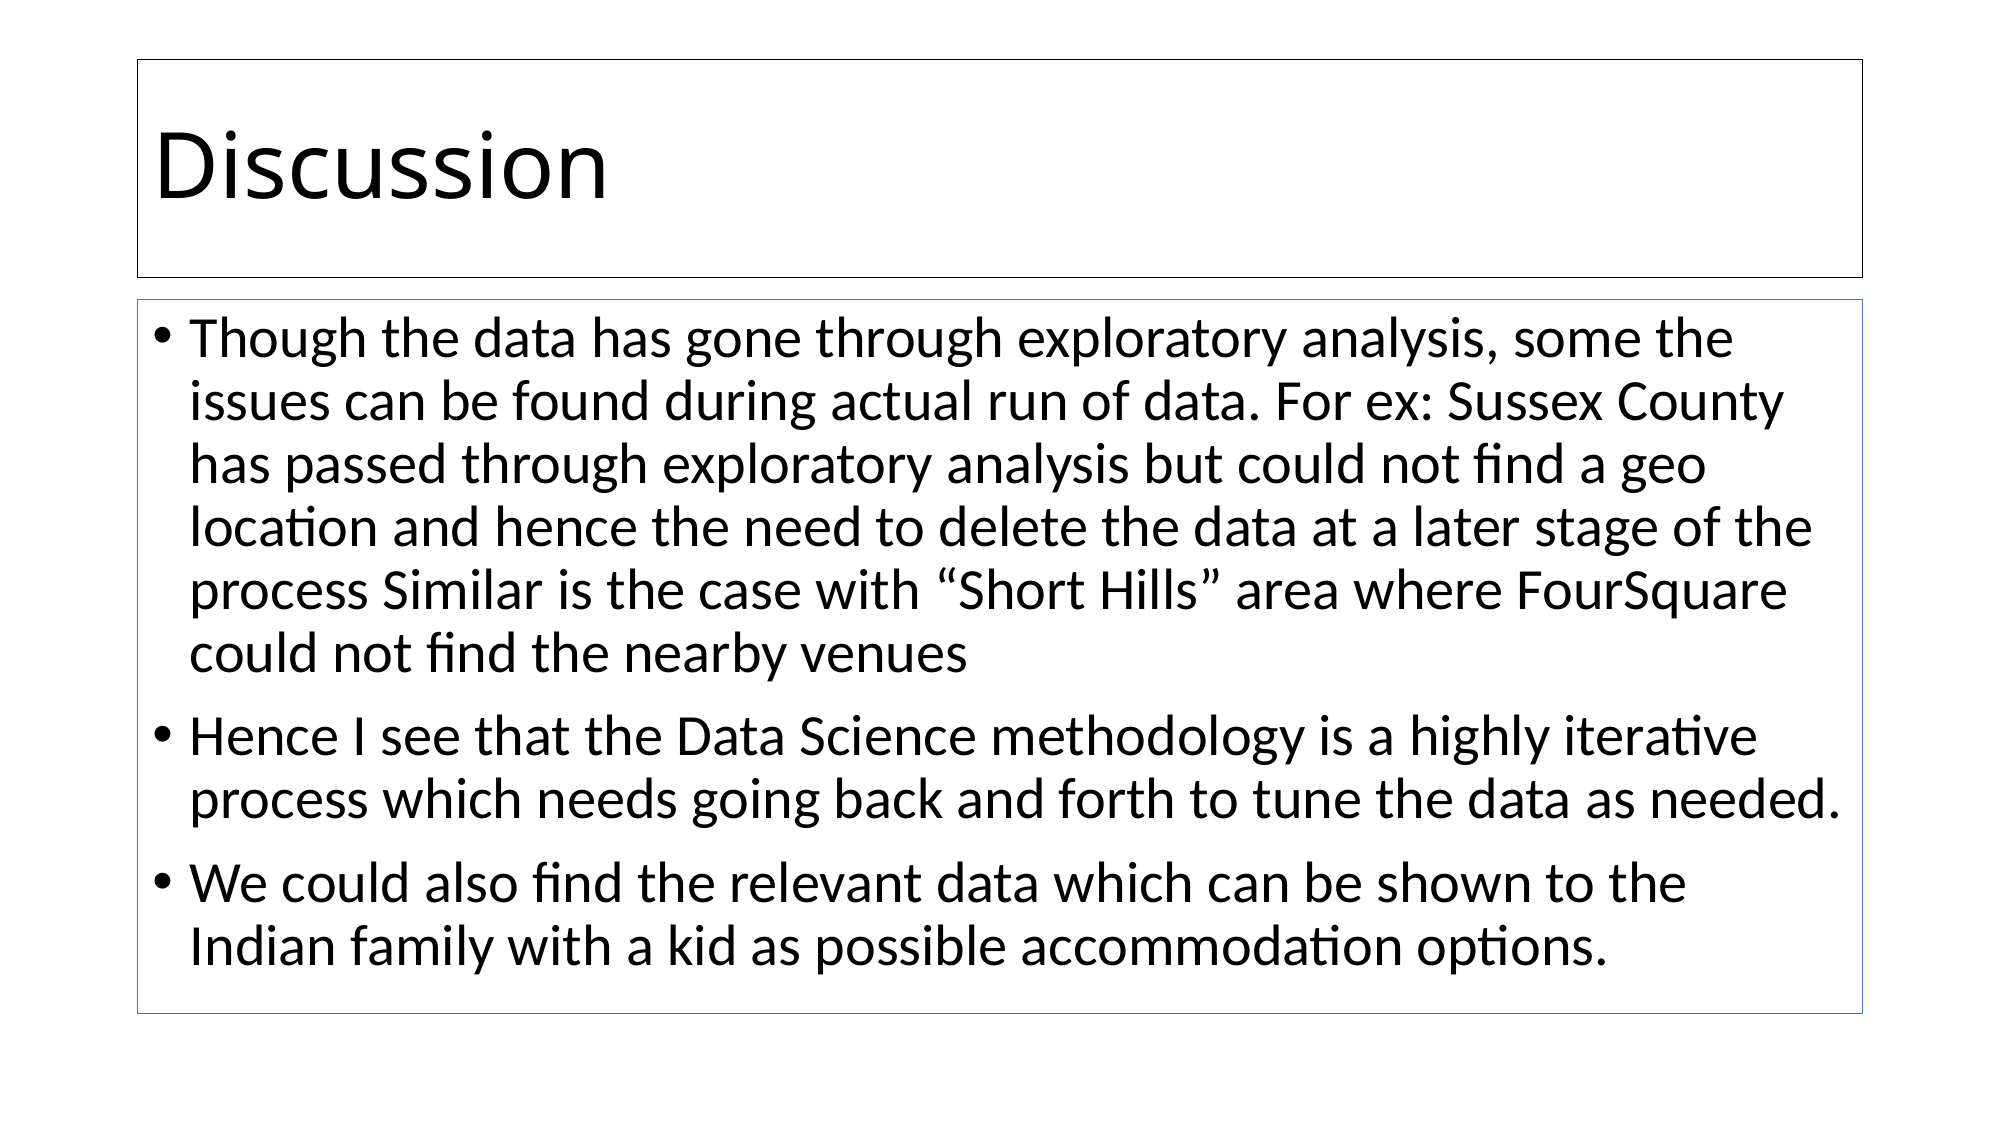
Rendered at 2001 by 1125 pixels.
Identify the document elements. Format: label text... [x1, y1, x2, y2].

title Discussion [137, 59, 1863, 278]
list Though the data has gone through exploratory analysis, some the issues can be found during actual run of data. For ex: Sussex County has passed through exploratory analysis but could not find a geo location and hence the need to delete the data at a later stage of the process Similar is the case with “Short Hills” area where FourSquare could not find the nearby venues Hence I see that the Data Science methodology is a highly iterative process which needs going back and forth to tune the data as needed. We could also find the relevant data which can be shown to the Indian family with a kid as possible accommodation options. [137, 299, 1863, 1014]
